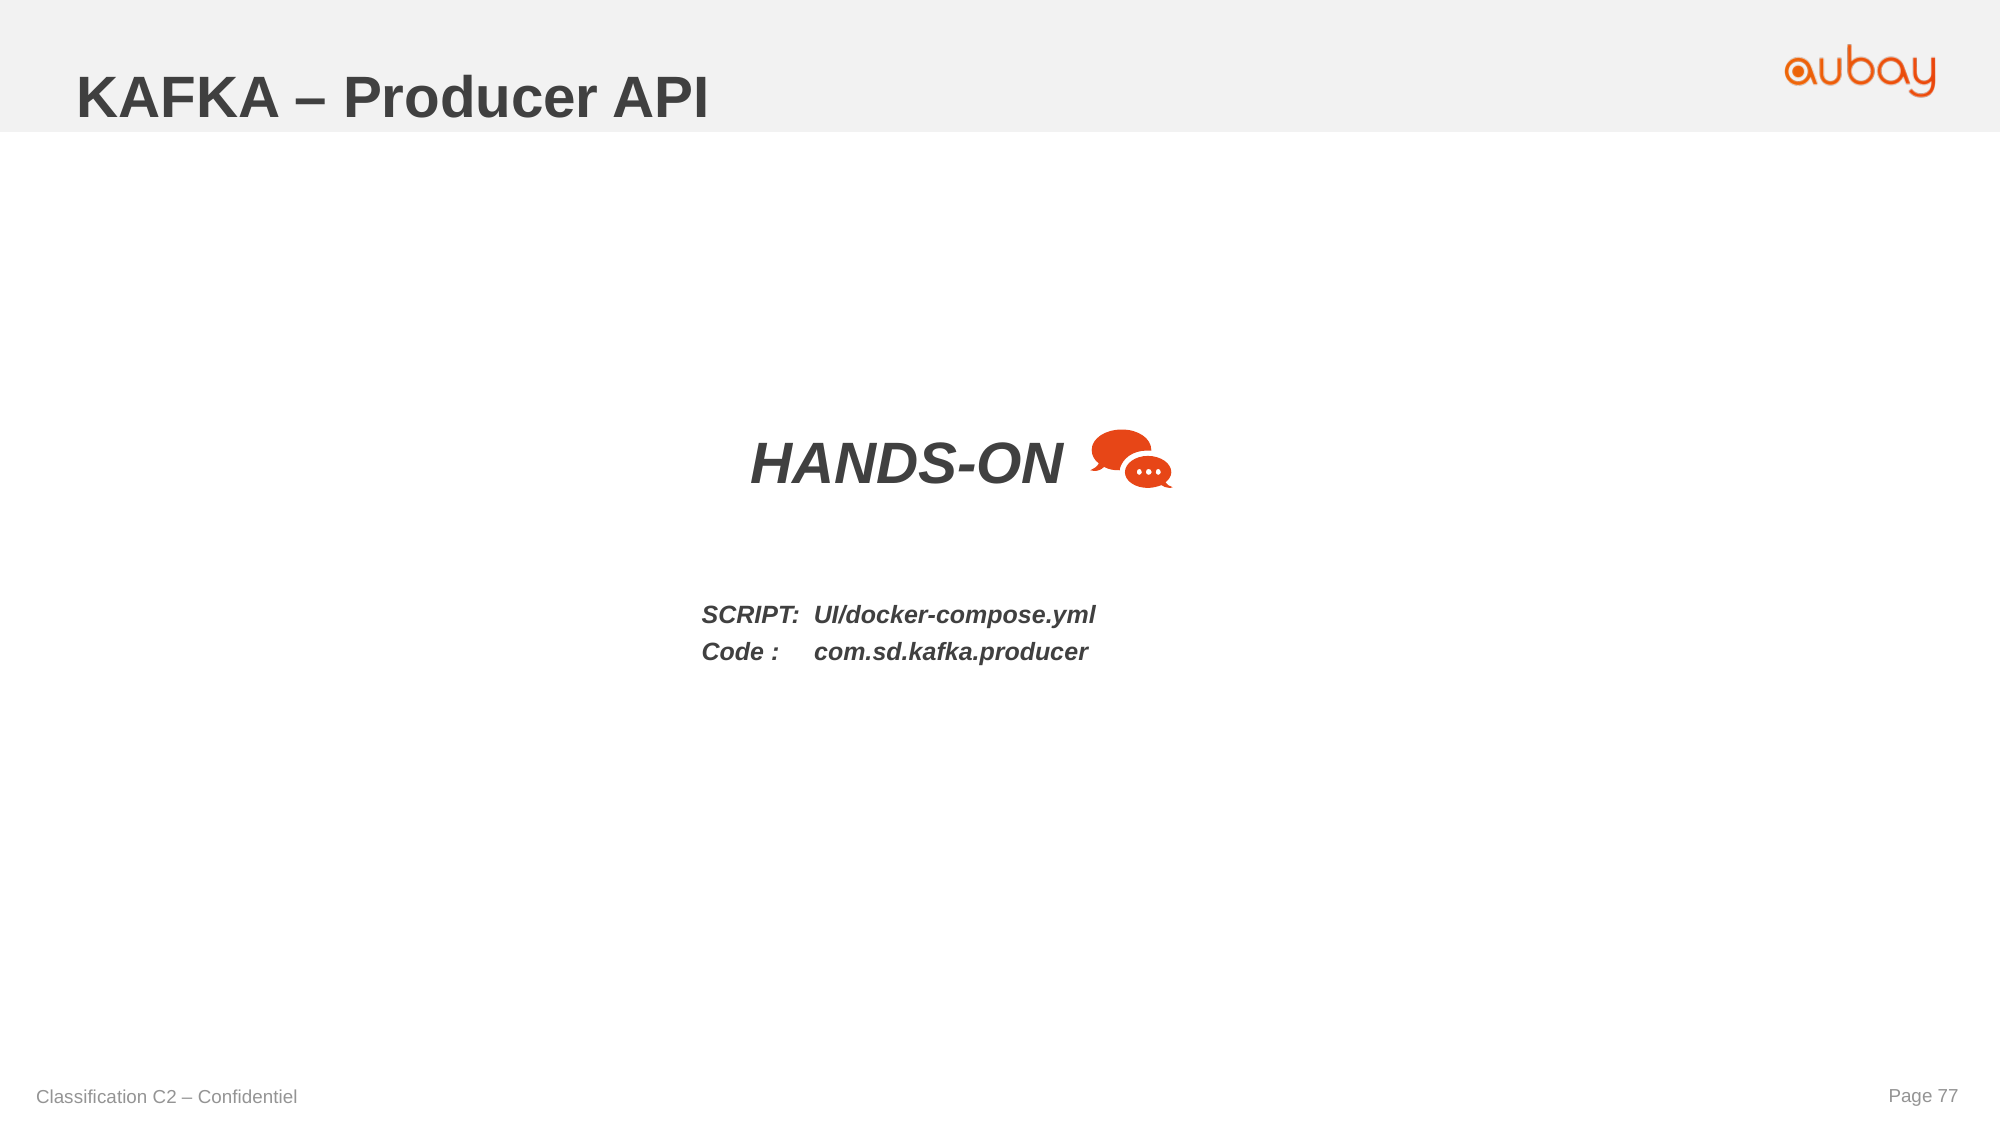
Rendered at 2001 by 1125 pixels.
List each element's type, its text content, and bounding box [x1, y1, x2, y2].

picture [1781, 26, 1939, 116]
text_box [1090, 429, 1173, 488]
text_box HANDS-ON SCRIPT: UI/docker-compose.yml Code : com.sd.kafka.producer [536, 313, 1337, 1125]
list KAFKA – Producer API [61, 33, 1720, 115]
